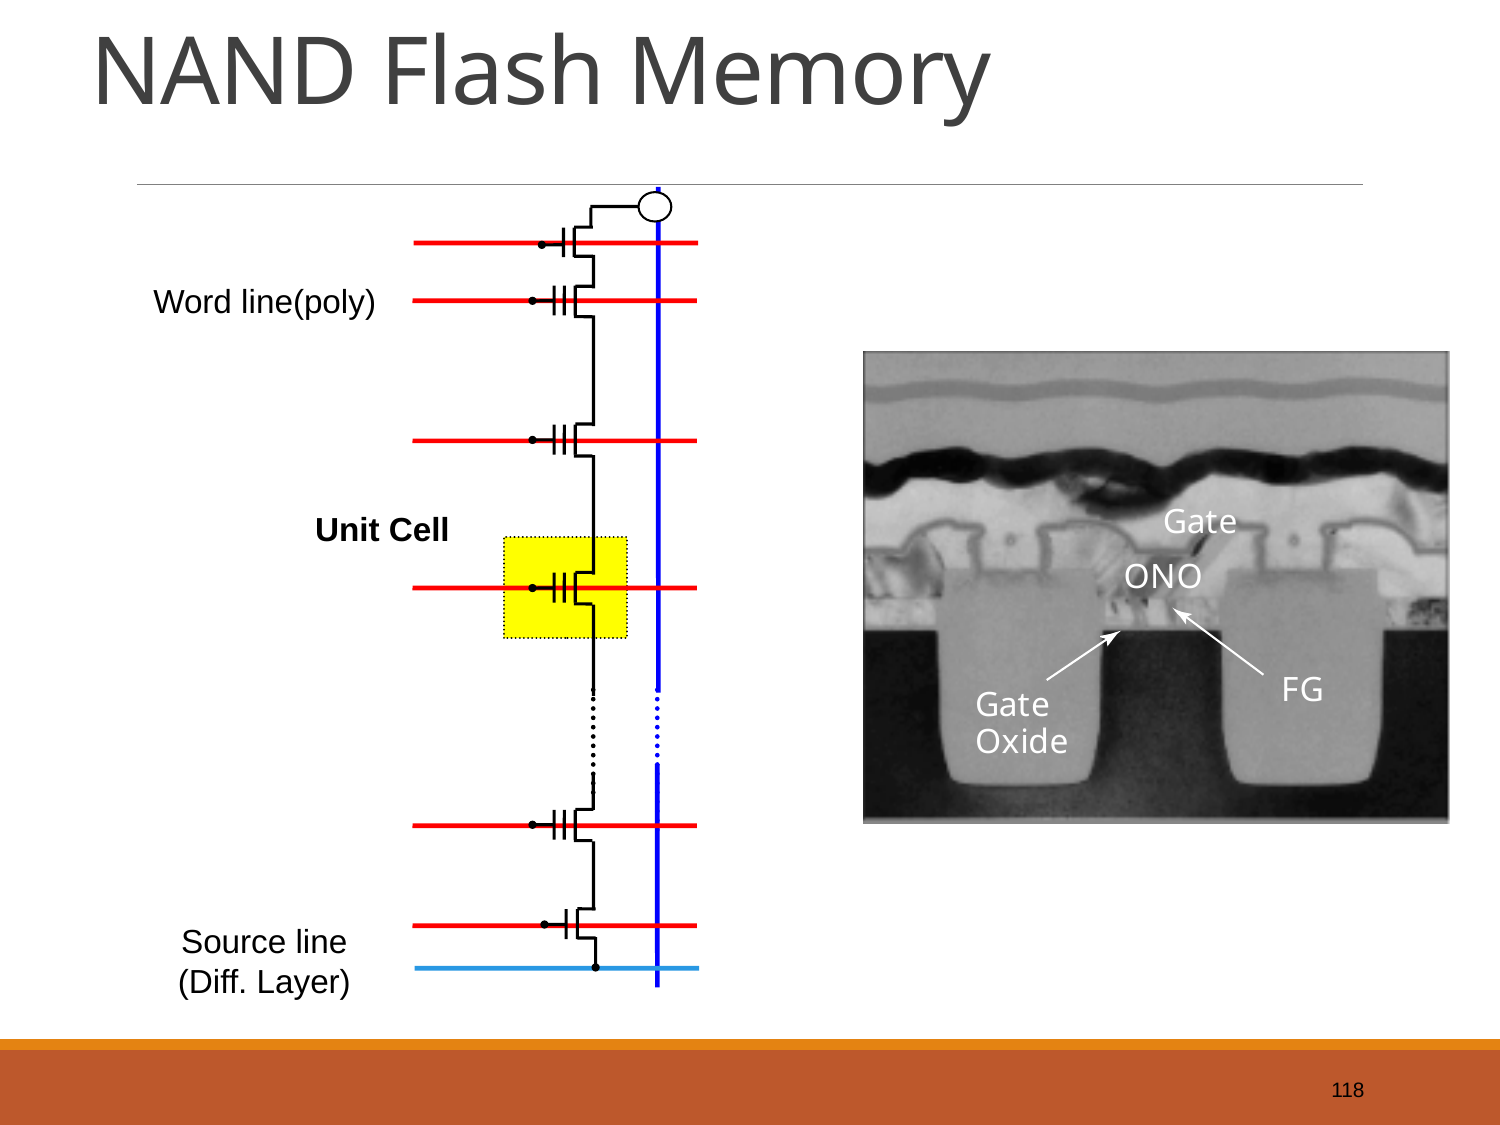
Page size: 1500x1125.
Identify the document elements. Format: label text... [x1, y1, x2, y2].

title NAND Flash Memory [75, 20, 1350, 132]
text_box [503, 537, 593, 588]
text_box [528, 296, 554, 305]
text_box Unit Cell [300, 500, 465, 556]
text_box [528, 583, 554, 593]
text_box [638, 192, 672, 222]
text_box [591, 937, 600, 972]
text_box [576, 537, 627, 588]
text_box [528, 435, 554, 445]
text_box [528, 820, 554, 829]
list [861, 349, 1451, 826]
slide_number 118 [1218, 1059, 1380, 1120]
text_box [540, 920, 566, 929]
text_box Source line (Diff. Layer) [162, 912, 366, 1008]
text_box [537, 240, 563, 249]
text_box Word line(poly) [138, 272, 392, 328]
text_box [503, 589, 627, 639]
